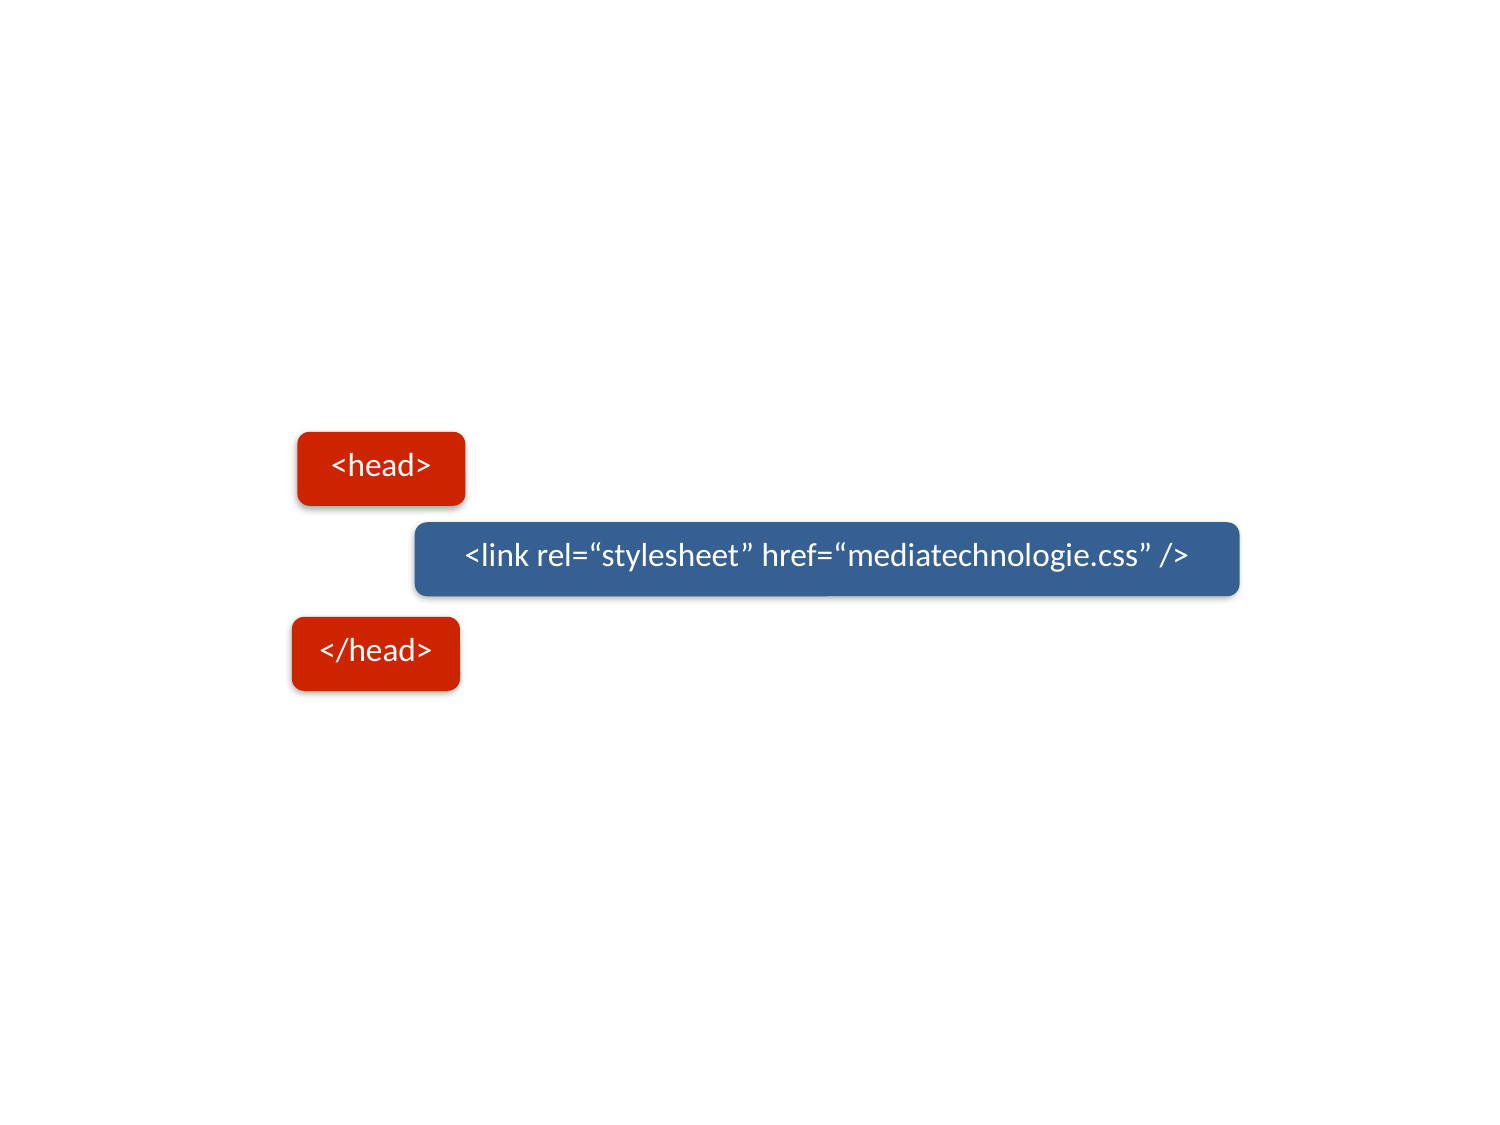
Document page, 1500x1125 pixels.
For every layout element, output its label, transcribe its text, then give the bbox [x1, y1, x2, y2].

text_box </head> [291, 616, 461, 692]
text_box <link rel=“stylesheet” href=“mediatechnologie.css” /> [413, 521, 1241, 598]
text_box <head> [296, 431, 467, 507]
